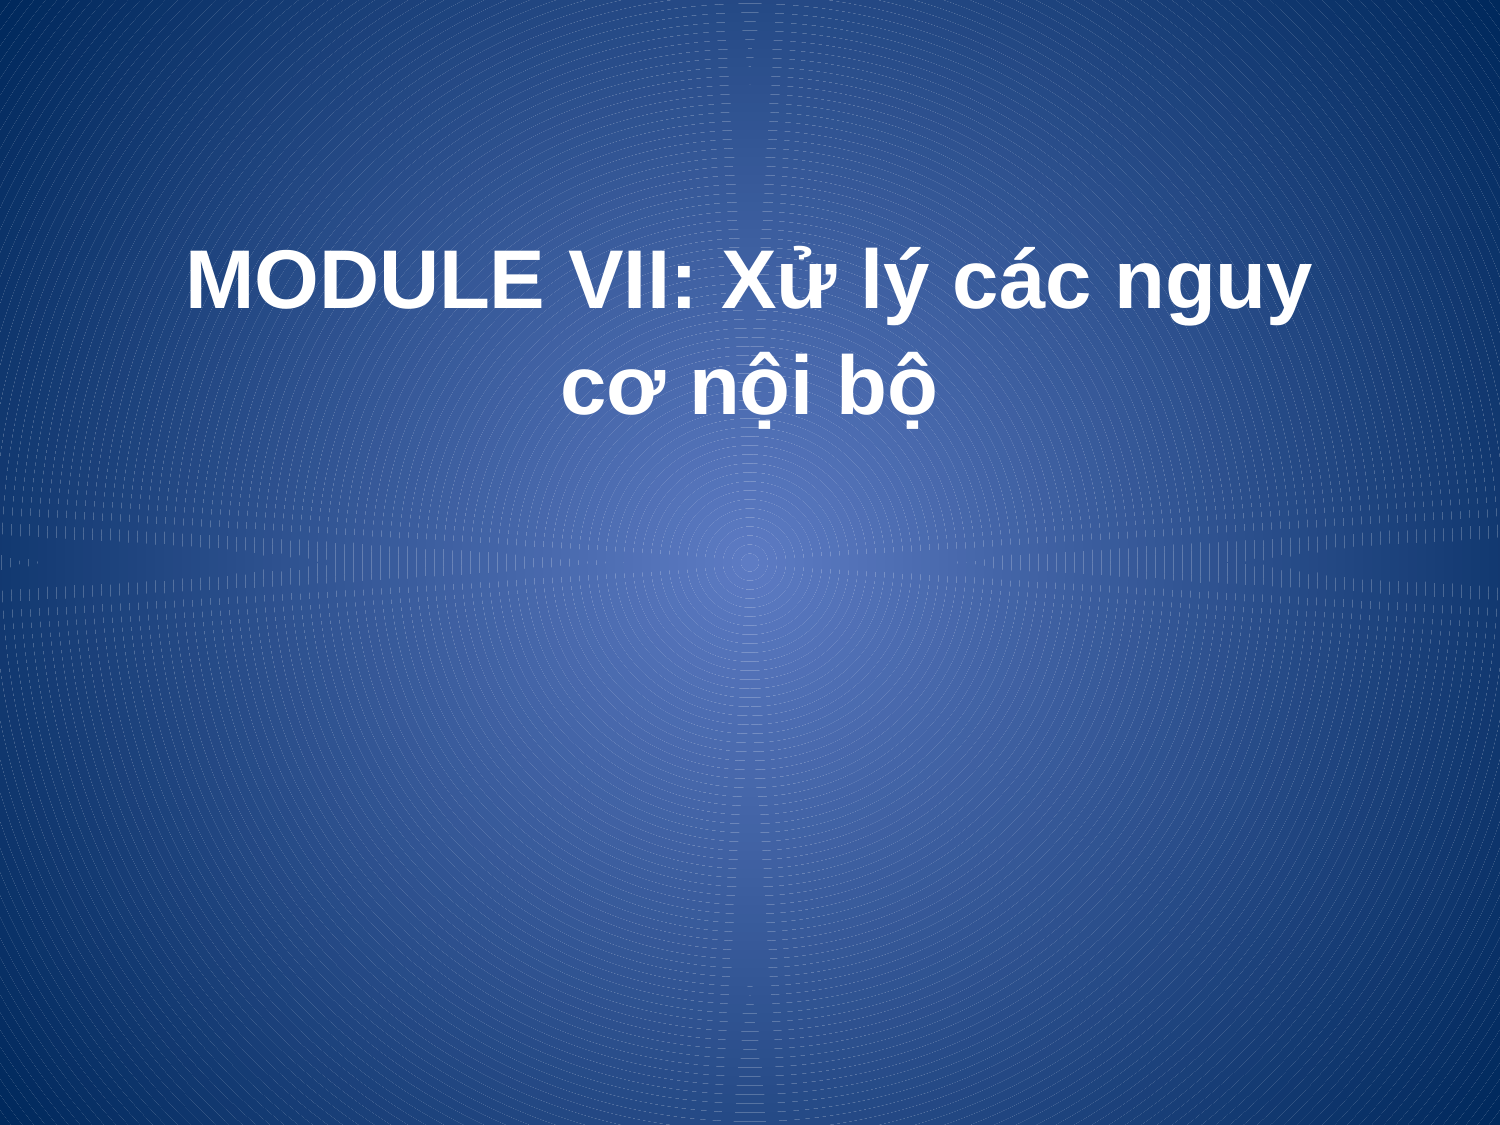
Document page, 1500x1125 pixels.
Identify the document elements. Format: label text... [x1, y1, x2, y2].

title MODULE VII: Xử lý các nguy cơ nội bộ [112, 50, 1388, 440]
